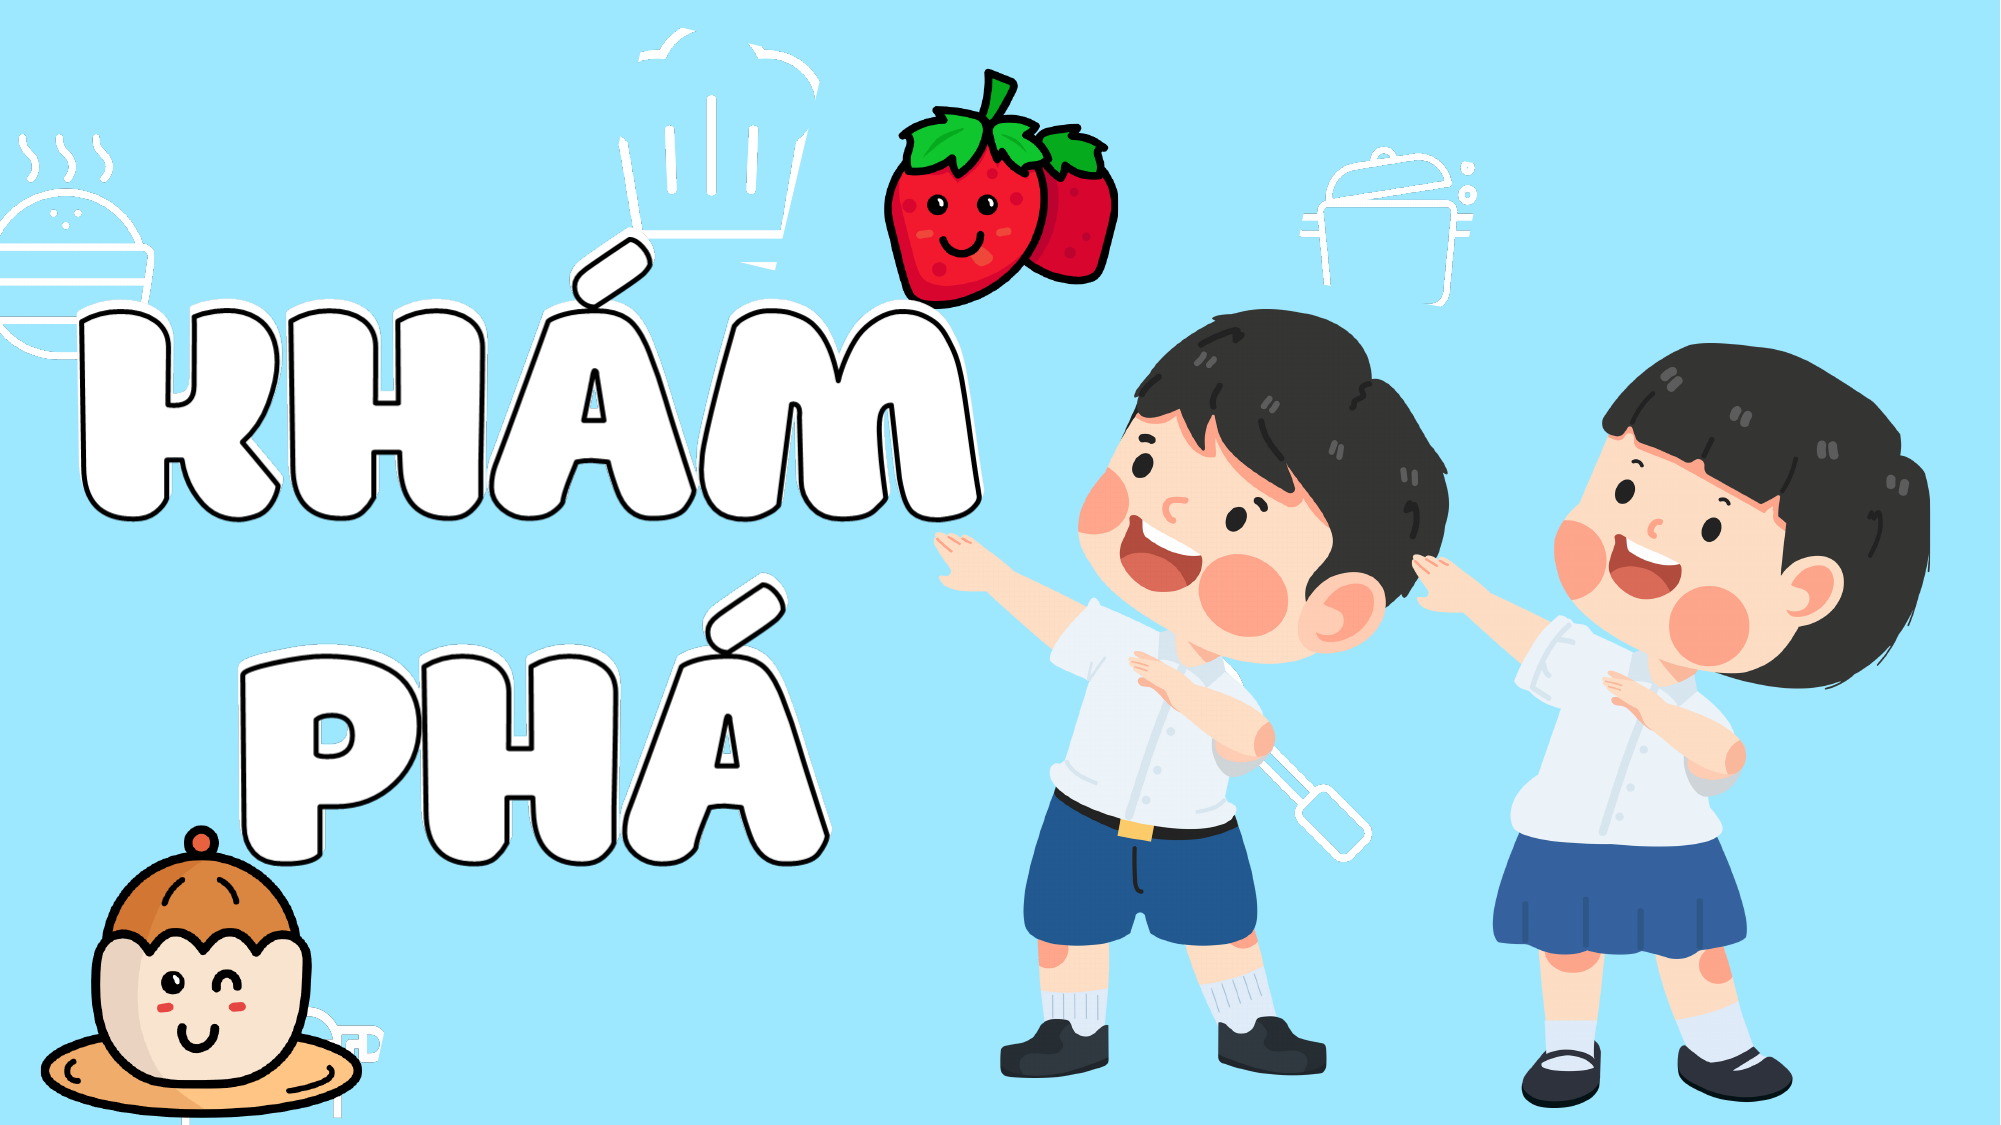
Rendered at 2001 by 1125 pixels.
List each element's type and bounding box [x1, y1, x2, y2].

text_box [0, 133, 155, 360]
text_box [933, 309, 1455, 1078]
text_box [138, 1041, 383, 1125]
text_box [599, 19, 825, 225]
text_box [40, 823, 362, 1118]
text_box [881, 68, 1119, 309]
text_box [1291, 133, 1483, 310]
picture [47, 226, 1014, 1033]
text_box [1411, 343, 1931, 1108]
